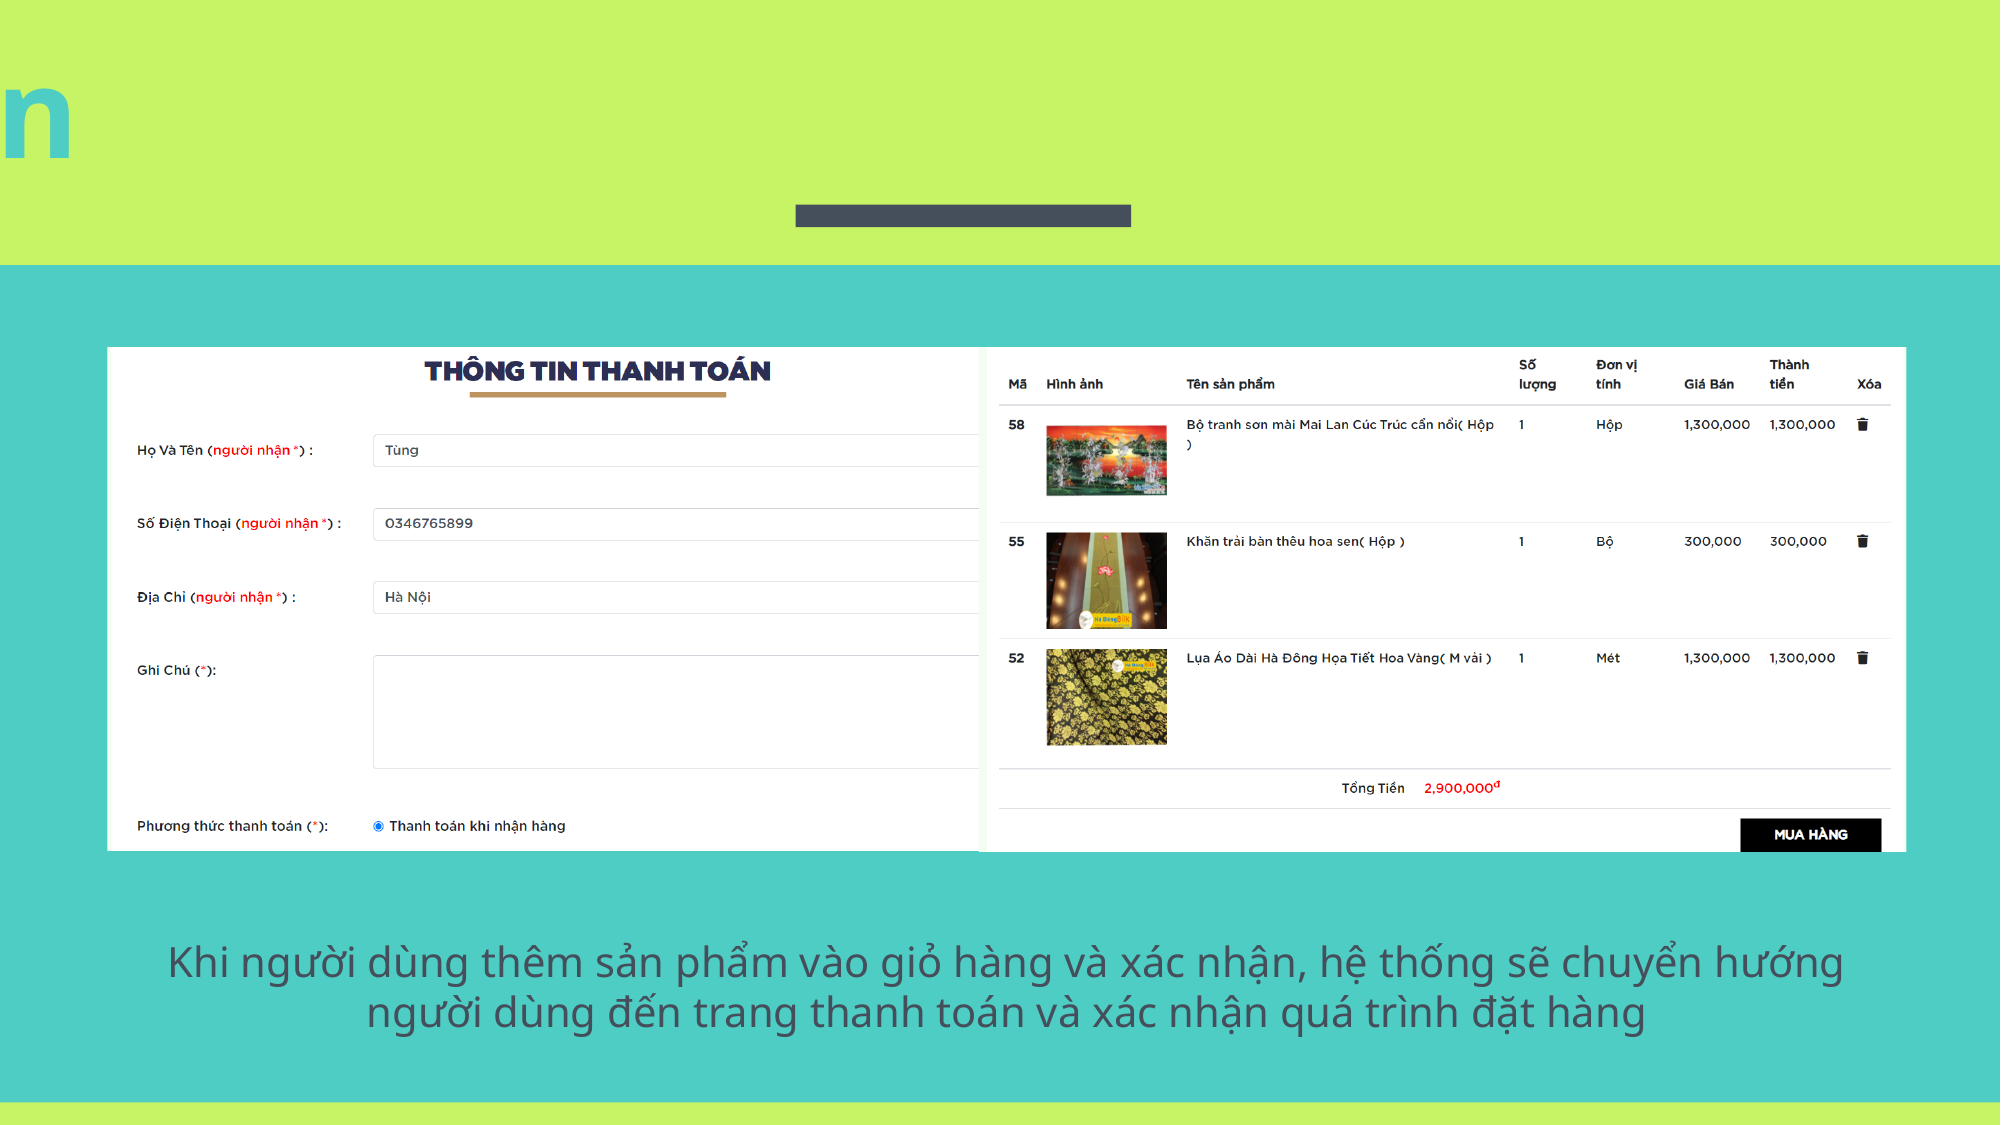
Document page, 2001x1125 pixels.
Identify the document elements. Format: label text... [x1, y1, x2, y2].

text_box Khi người dùng thêm sản phẩm vào giỏ hàng và xác nhận, hệ thống sẽ chuyển hướng người dùng đến trang thanh toán và xác nhận quá trình đặt hàng [107, 928, 1907, 1044]
text_box [0, 0, 2000, 265]
title Thanh toán [0, 45, 172, 204]
text_box [795, 204, 1132, 228]
picture [107, 347, 1907, 852]
